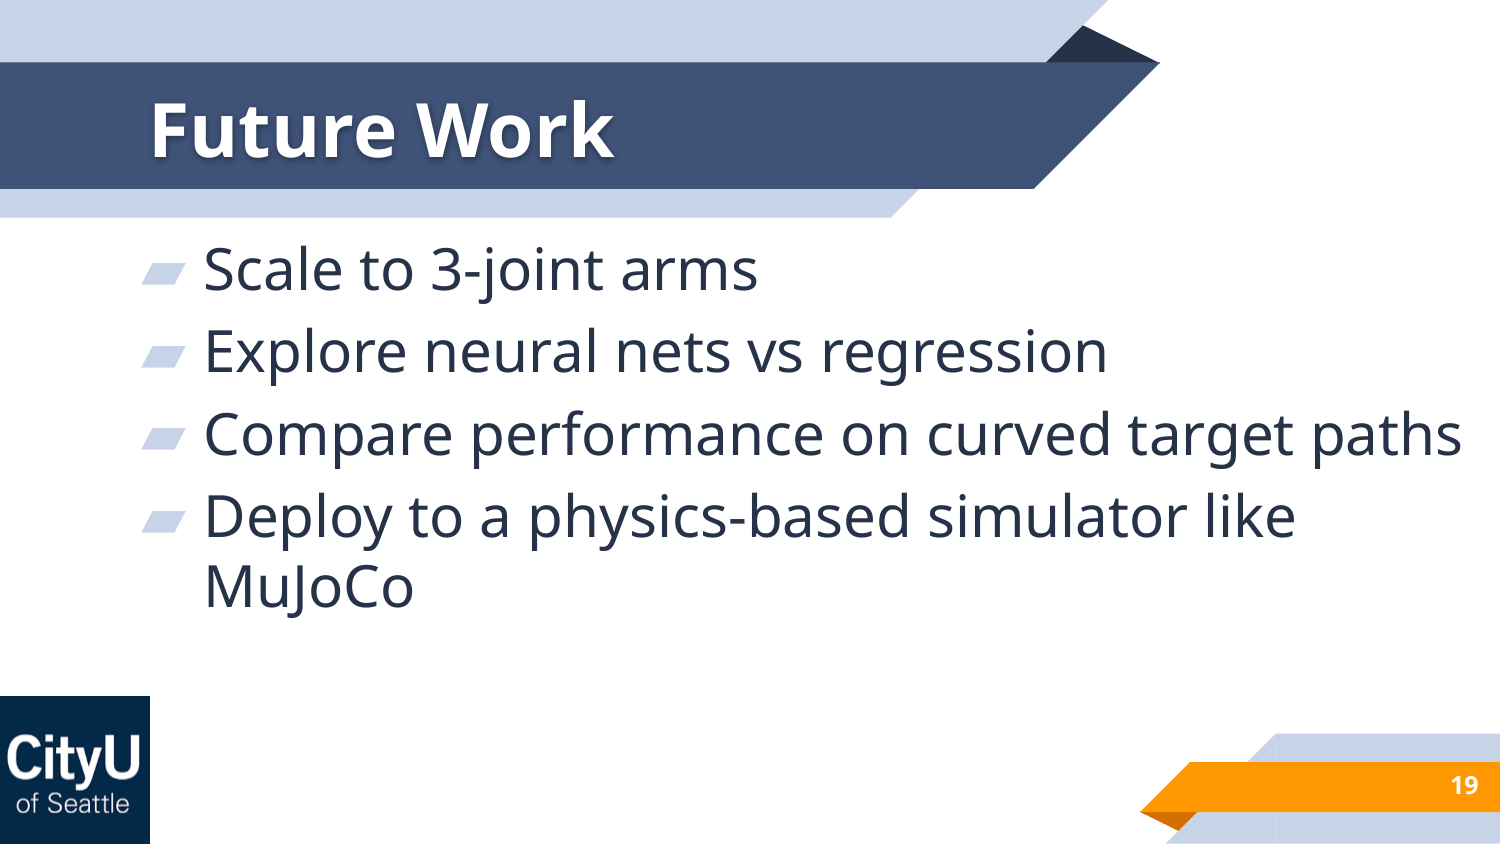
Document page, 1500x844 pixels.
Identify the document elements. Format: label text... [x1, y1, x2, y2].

title Future Work [133, 64, 1349, 190]
slide_number 19 [1249, 760, 1494, 813]
picture [0, 696, 150, 844]
list Scale to 3-joint arms Explore neural nets vs regression Compare performance on curved target paths Deploy to a physics-based simulator like MuJoCo [113, 217, 1500, 634]
